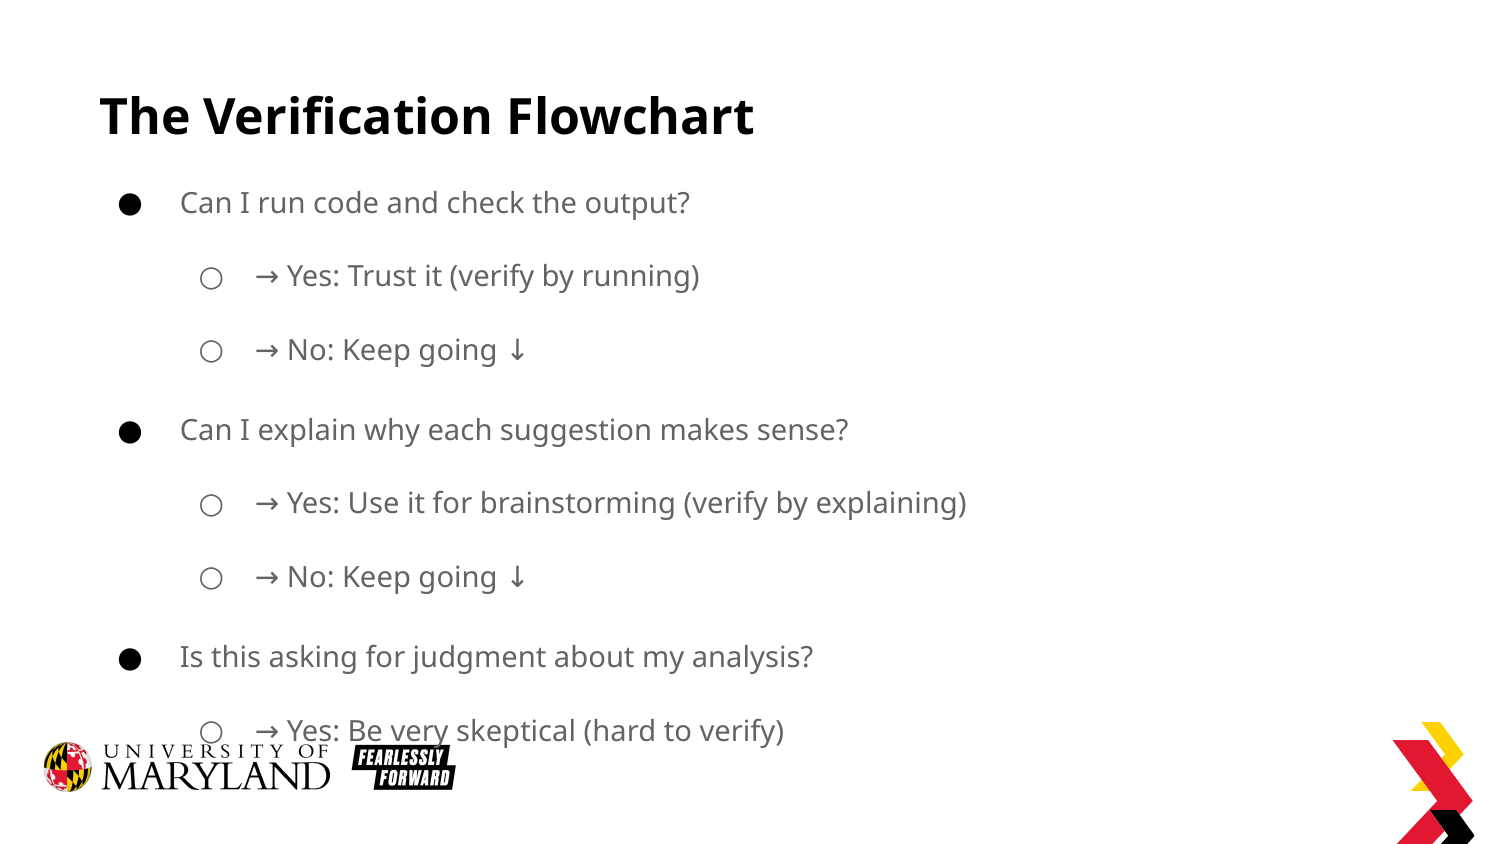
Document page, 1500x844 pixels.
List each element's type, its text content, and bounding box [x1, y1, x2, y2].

list Can I run code and check the output? → Yes: Trust it (verify by running) → No: Keep going ↓ Can I explain why each suggestion makes sense? → Yes: Use it for brainstorming (verify by explaining) → No: Keep going ↓ Is this asking for judgment about my analysis? → Yes: Be very skeptical (hard to verify) [104, 178, 1055, 690]
title The Verification Flowchart [99, 63, 1475, 166]
picture [43, 742, 456, 792]
picture [1343, 722, 1475, 844]
